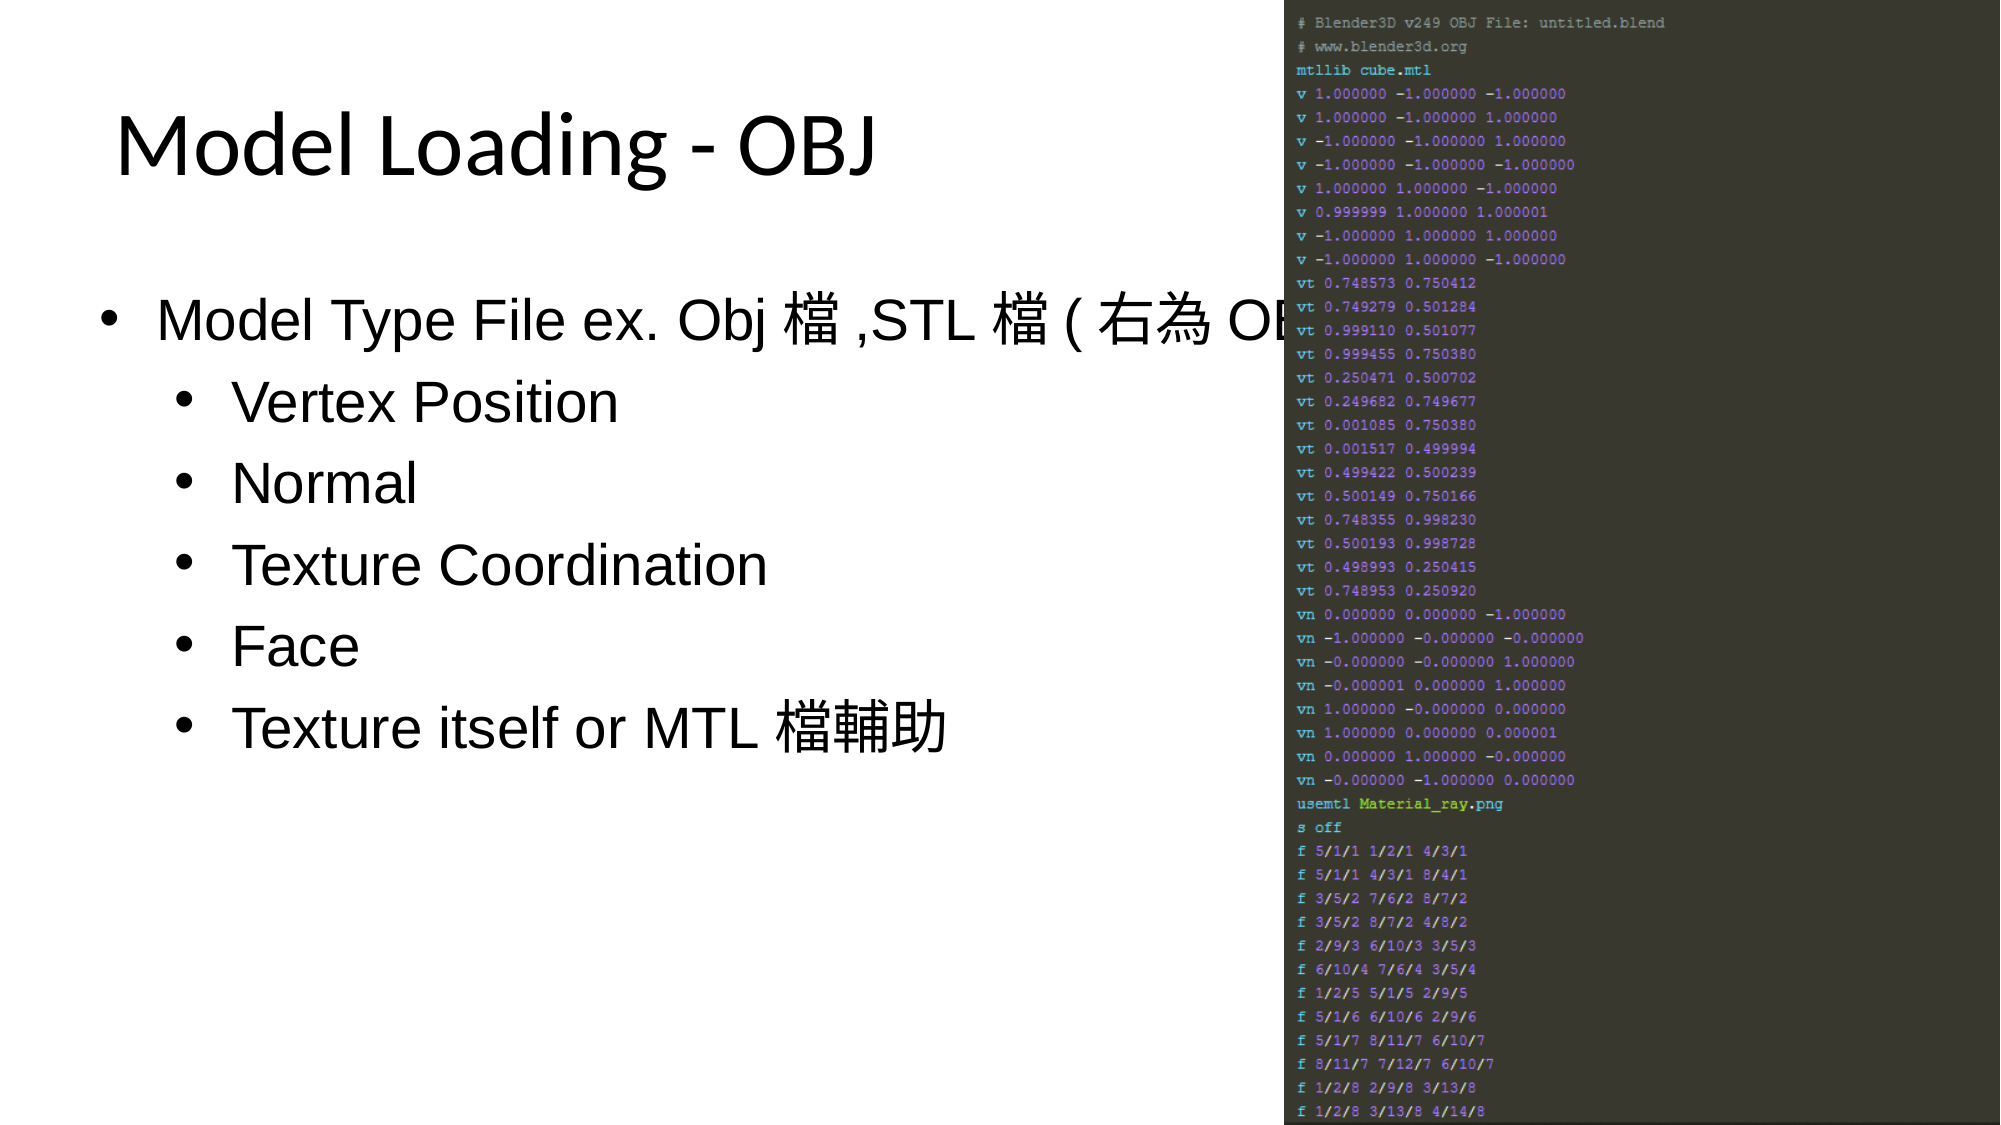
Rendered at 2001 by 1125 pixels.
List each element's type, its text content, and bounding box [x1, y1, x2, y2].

picture [1284, 0, 2000, 1125]
text_box Model Type File ex. Obj檔,STL檔(右為OBJ) Vertex Position Normal Texture Coordination Face Texture itself or MTL檔輔助 [84, 274, 1279, 963]
title Model Loading - OBJ [99, 45, 1279, 233]
